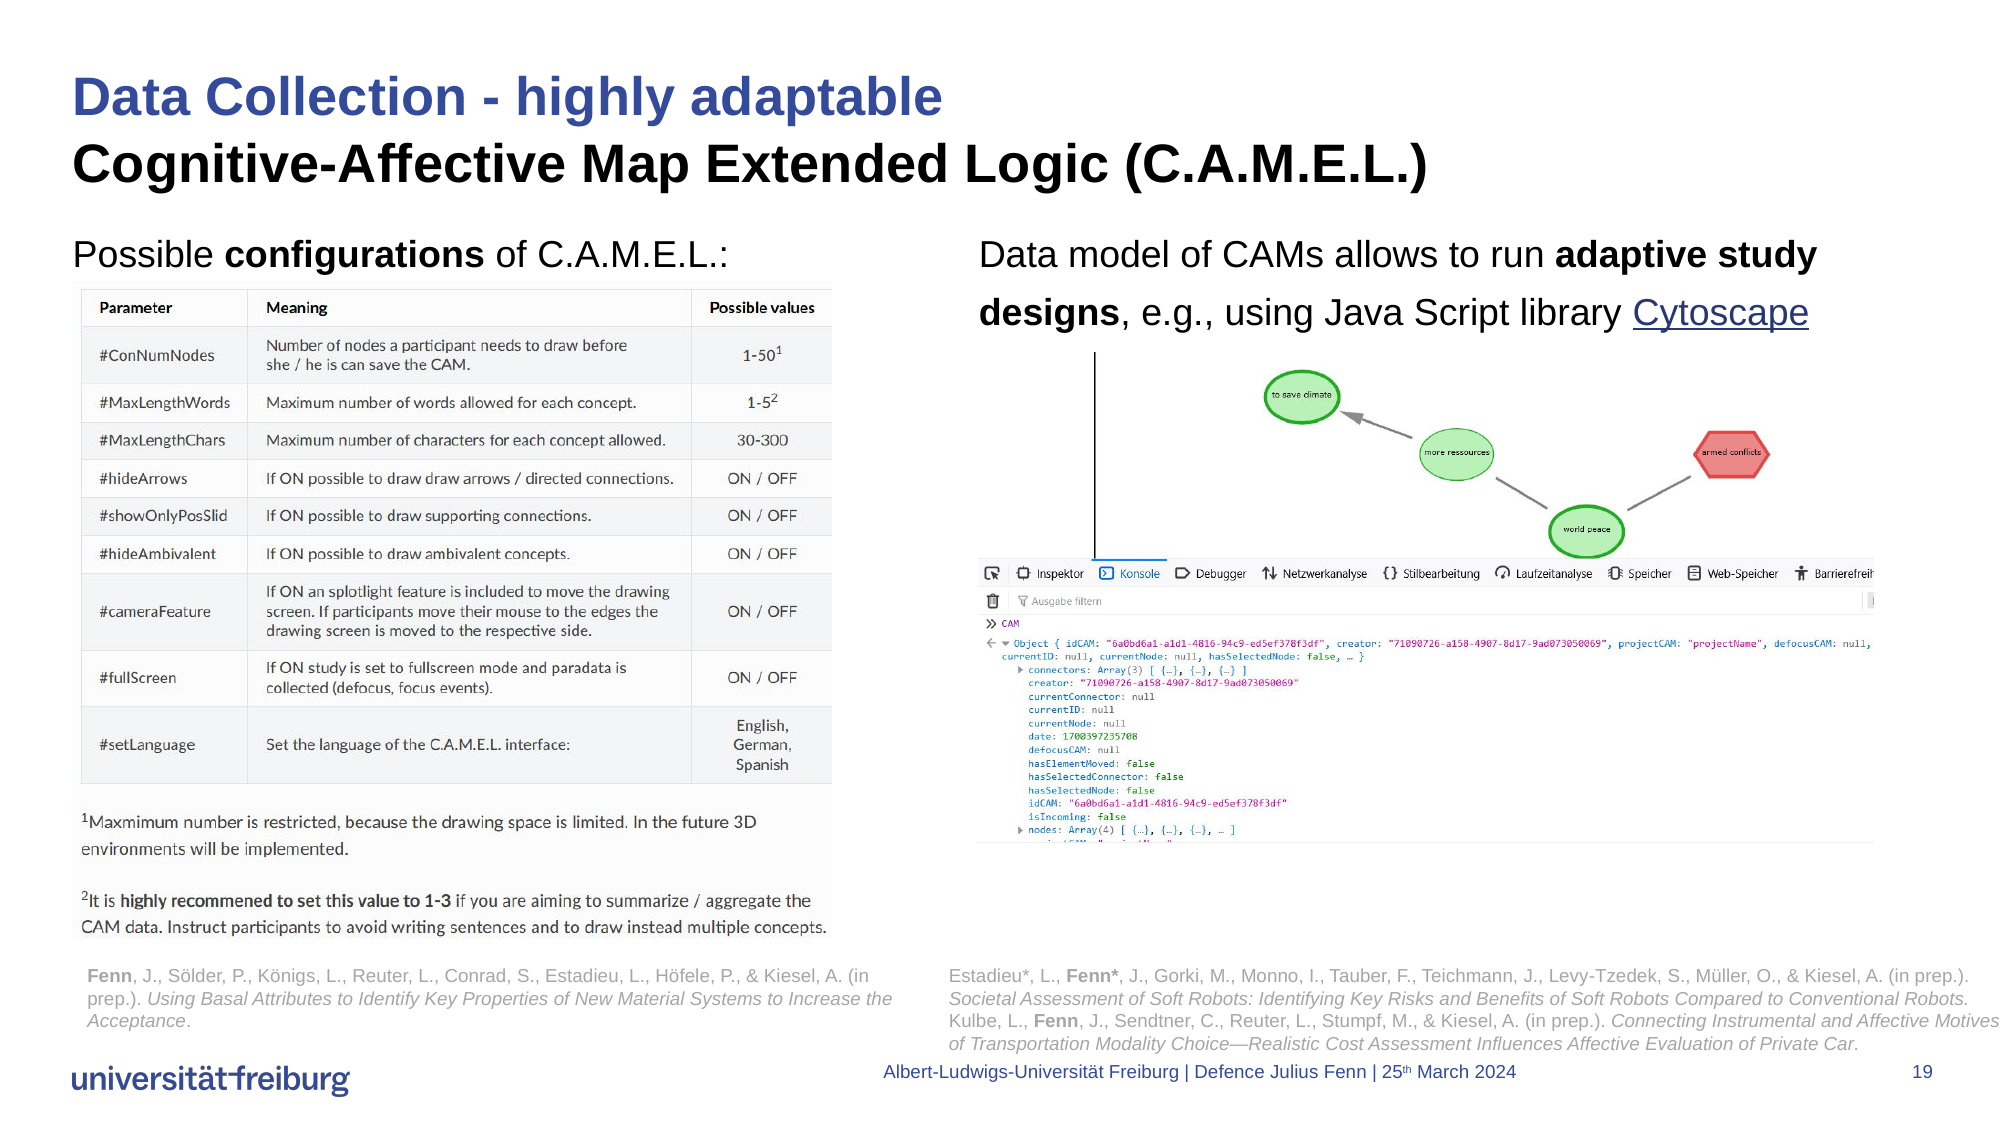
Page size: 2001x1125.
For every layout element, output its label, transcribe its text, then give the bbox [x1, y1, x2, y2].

footer Albert-Ludwigs-Universität Freiburg | Defence Julius Fenn | 25th March 2024 [488, 1060, 934, 1090]
list Possible configurations of C.A.M.E.L.: [72, 216, 766, 276]
picture [72, 281, 833, 939]
title Data Collection - highly adaptable Cognitive-Affective Map Extended Logic (C.A.M.E.L.) [72, 59, 1933, 278]
picture [978, 352, 1874, 843]
text_box Data model of CAMs allows to run adaptive study designs, e.g., using Java Script library Cytoscape [978, 216, 1874, 332]
picture [72, 1065, 351, 1097]
text_box Fenn, J., Sölder, P., Königs, L., Reuter, L., Conrad, S., Estadieu, L., Höfele, P., & Kiesel, A. (in prep.). Using Basal Attributes to Identify Key Properties of New Material Systems to Increase the Acceptance. [72, 956, 934, 1039]
text_box Estadieu*, L., Fenn*, J., Gorki, M., Monno, I., Tauber, F., Teichmann, J., Levy-Tzedek, S., Müller, O., & Kiesel, A. (in prep.). Societal Assessment of Soft Robots: Identifying Key Risks and Benefits of Soft Robots Compared to Conventional Robots. Kulbe, L., Fenn, J., Sendtner, C., Reuter, L., Stumpf, M., & Kiesel, A. (in prep.). Connecting Instrumental and Affective Motives of Transportation Modality Choice—Realistic Cost Assessment Influences Affective Evaluation of Private Car. [934, 956, 2000, 1107]
